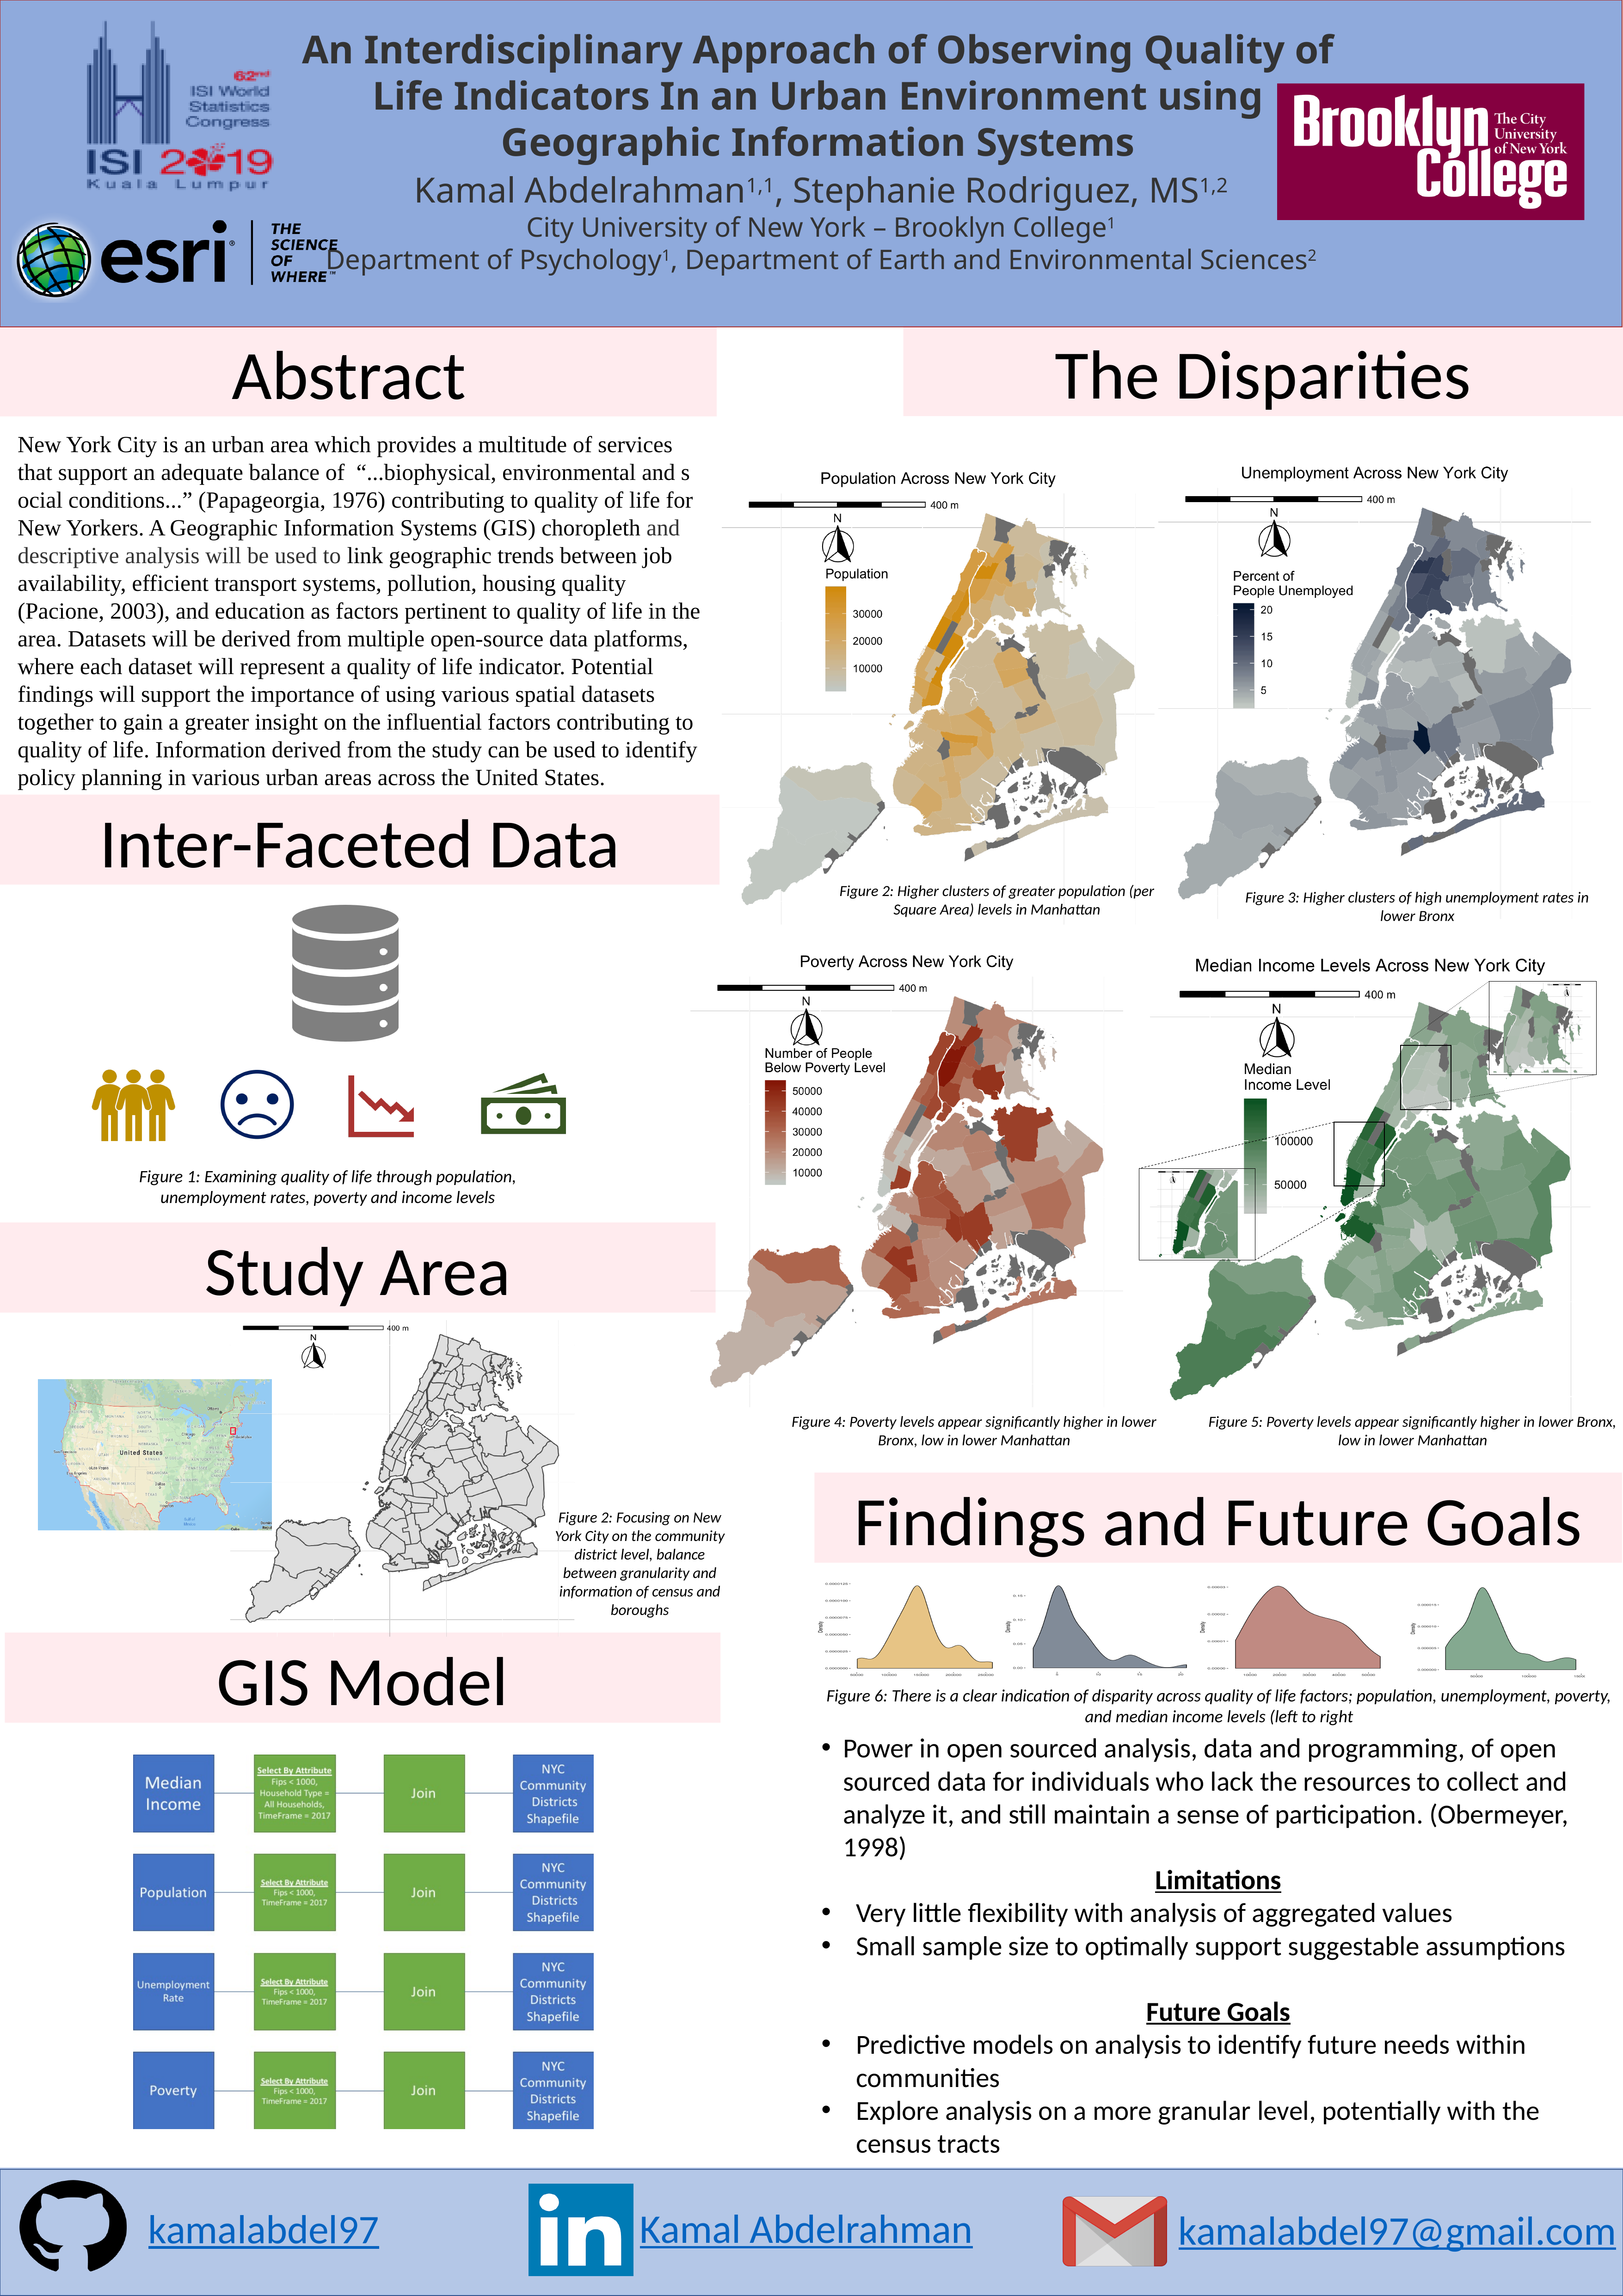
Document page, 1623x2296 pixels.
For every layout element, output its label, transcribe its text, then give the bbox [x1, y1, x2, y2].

text_box New York City is an urban area which provides a multitude of services that support an adequate balance of “...biophysical, environmental and s ocial conditions...” (Papageorgia, 1976) contributing to quality of life for New Yorkers. A Geographic Information Systems (GIS) choropleth and descriptive analysis will be used to link geographic trends between job availability, efficient transport systems, pollution, housing quality (Pacione, 2003), and education as factors pertinent to quality of life in the area. Datasets will be derived from multiple open-source data platforms, where each dataset will represent a quality of life indicator. Potential findings will support the importance of using various spatial datasets together to gain a greater insight on the influential factors contributing to quality of life. Information derived from the study can be used to identify policy planning in various urban areas across the United States. [11, 425, 717, 793]
picture [335, 1062, 427, 1150]
text_box Study Area [0, 1222, 666, 1313]
picture [133, 1755, 594, 2129]
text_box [1255, 1185, 1385, 1260]
picture [80, 17, 278, 195]
picture [477, 1061, 570, 1148]
picture [87, 1062, 180, 1149]
text_box [0, 2276, 1623, 2296]
text_box Figure 6: There is a clear indication of disparity across quality of life factors; population, unemployment, poverty, and median income levels (left to right [815, 1681, 1623, 1730]
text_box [0, 2168, 1623, 2276]
text_box The Disparities [903, 326, 1623, 416]
text_box Inter-Faceted Data [0, 794, 698, 885]
text_box Kamal Abdelrahman1,1, Stephanie Rodriguez, MS1,2 City University of New York – Brooklyn College1 Department of Psychology1, Department of Earth and Environmental Sciences2 [280, 165, 1362, 278]
picture [698, 460, 1611, 934]
text_box [0, 0, 1623, 327]
text_box Findings and Future Goals [814, 1473, 1622, 1563]
text_box Figure 4: Poverty levels appear significantly higher in lower Bronx, low in lower Manhattan [778, 1417, 1171, 1452]
text_box Figure 5: Poverty levels appear significantly higher in lower Bronx, low in lower Manhattan [1174, 1408, 1623, 1452]
picture [1277, 49, 1585, 254]
picture [12, 213, 349, 303]
text_box Power in open sourced analysis, data and programming, of open sourced data for individuals who lack the resources to collect and analyze it, and still maintain a sense of participation. (Obermeyer, 1998) Limitations Very little flexibility with analysis of aggregated values Small sample size to optimally support suggestable assumptions Future Goals Predictive models on analysis to identify future needs within communities Explore analysis on a more granular level, potentially with the census tracts [814, 1565, 1622, 2162]
picture [815, 1580, 1002, 1678]
text_box Abstract [0, 326, 717, 417]
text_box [1400, 981, 1489, 1046]
picture [211, 1061, 303, 1148]
picture [1002, 1580, 1390, 1678]
picture [666, 935, 1598, 1448]
picture [254, 887, 437, 1059]
picture [220, 1315, 582, 1644]
text_box Figure 2: Focusing on New York City on the community district level, balance between granularity and information of census and boroughs [582, 1504, 732, 1622]
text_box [1400, 1074, 1597, 1110]
text_box Figure 1: Examining quality of life through population, unemployment rates, poverty and income levels [89, 1161, 566, 1210]
text_box GIS Model [5, 1633, 721, 1723]
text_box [1139, 1122, 1334, 1169]
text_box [38, 1379, 220, 1530]
picture [1408, 1582, 1585, 1680]
text_box An Interdisciplinary Approach of Observing Quality of Life Indicators In an Urban Environment using Geographic Information Systems [288, 21, 1348, 165]
